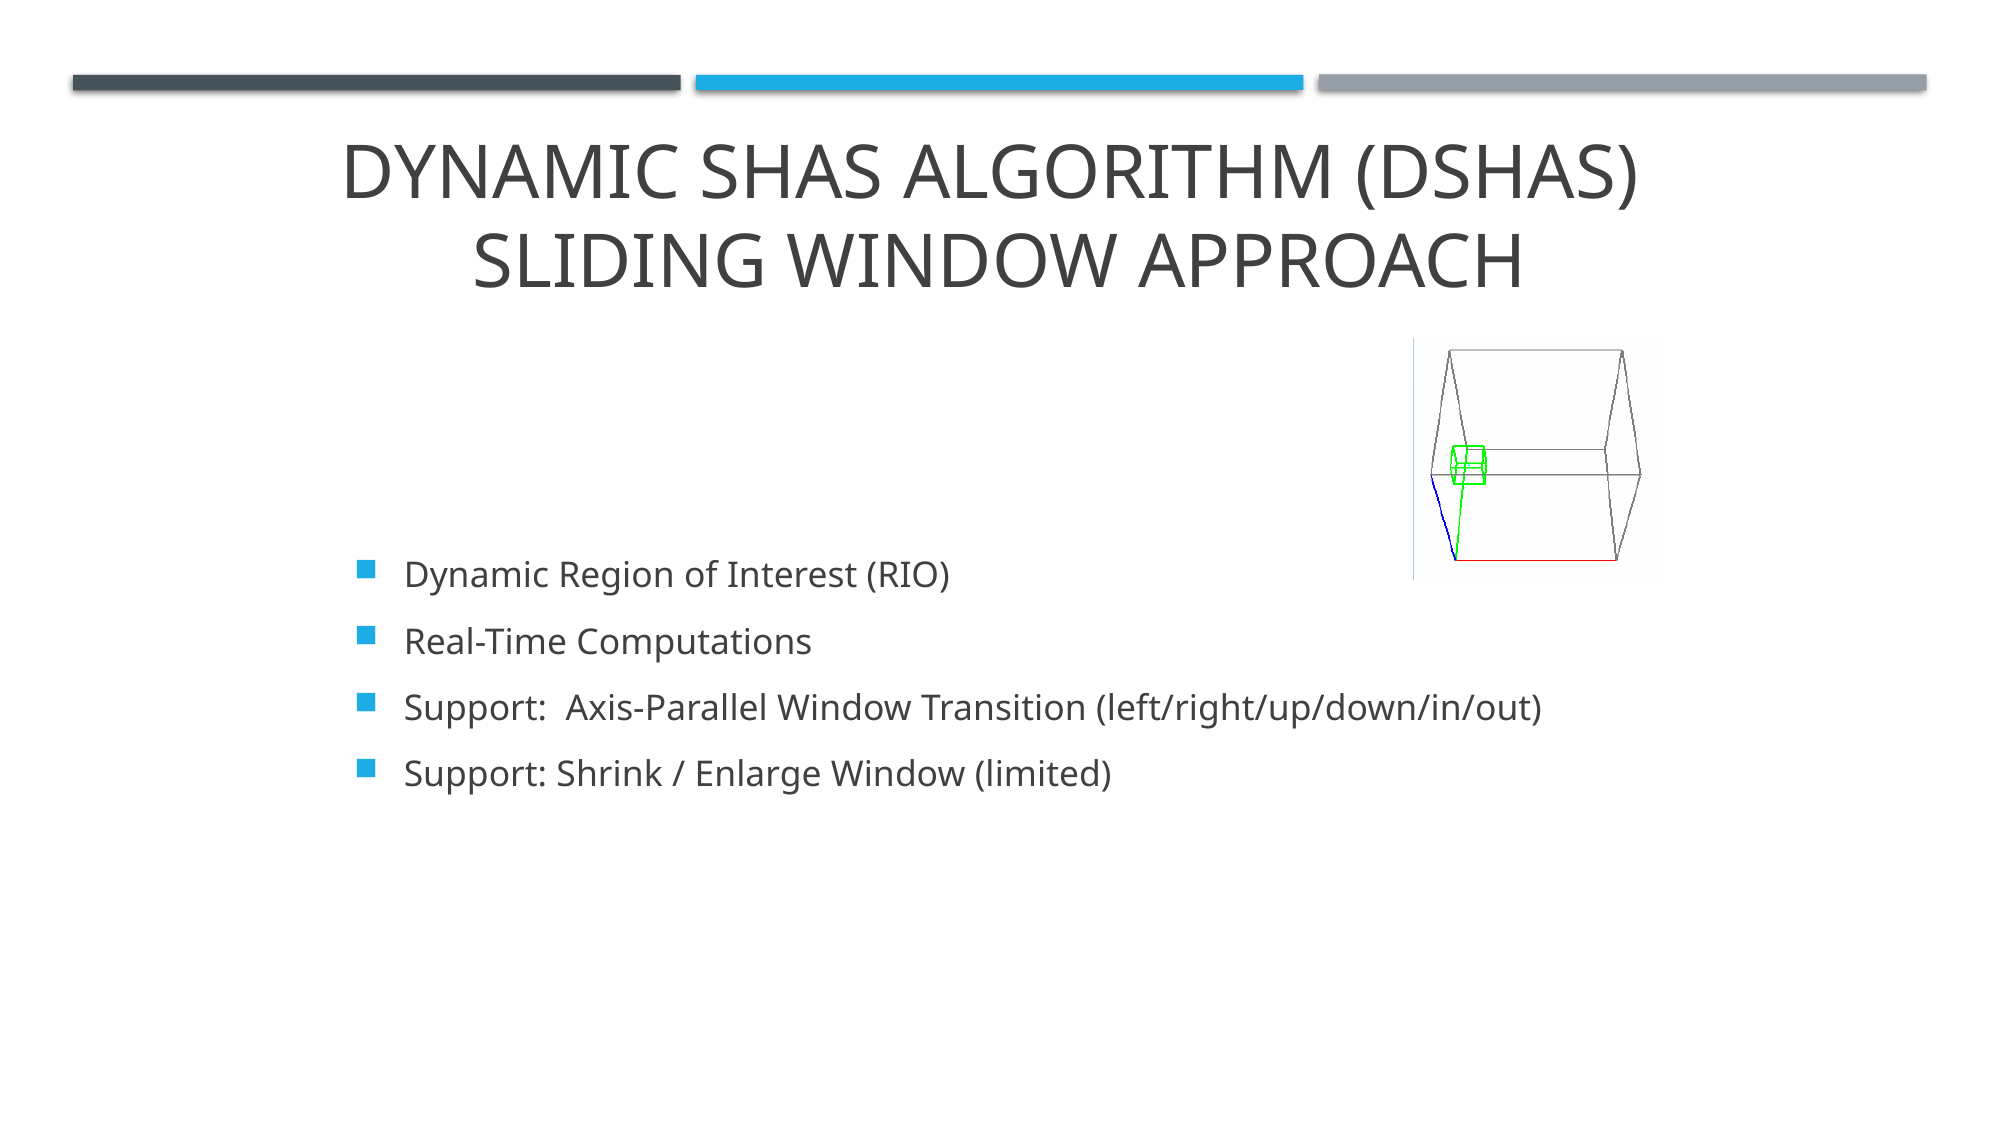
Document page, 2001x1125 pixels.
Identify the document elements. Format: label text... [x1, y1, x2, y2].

title Dynamic SHAS Algorithm (DSHAS) Sliding Window Approach [95, 115, 1905, 311]
list Dynamic Region of Interest (RIO) Real-Time Computations Support: Axis-Parallel Window Transition (left/right/up/down/in/out) Support: Shrink / Enlarge Window (limited) [338, 444, 1689, 898]
picture [1413, 337, 1664, 580]
